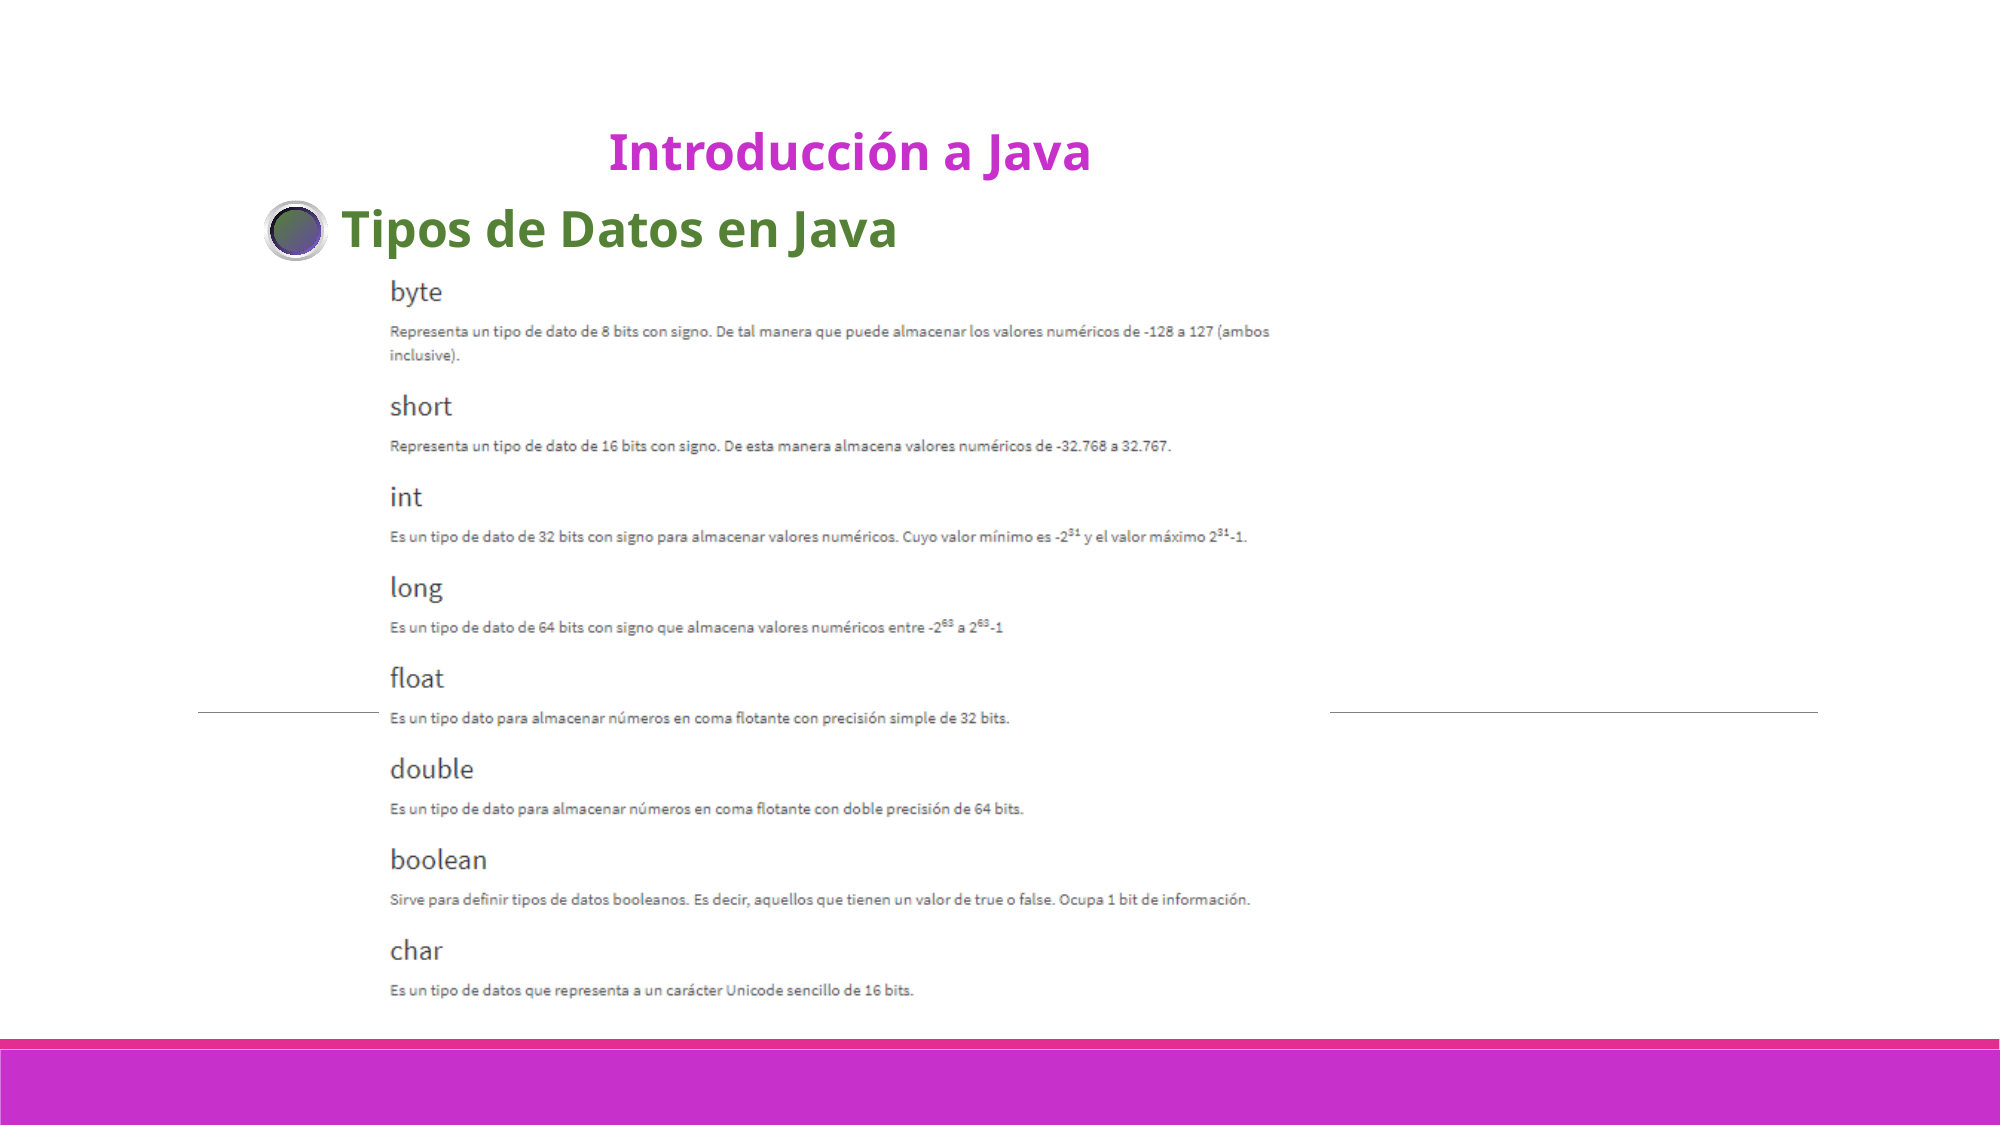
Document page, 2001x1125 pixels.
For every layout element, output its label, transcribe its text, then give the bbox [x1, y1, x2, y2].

text_box Introducción a Java [594, 112, 1694, 188]
picture [378, 266, 1331, 1021]
text_box Tipos de Datos en Java [326, 189, 1783, 265]
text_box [263, 199, 329, 262]
